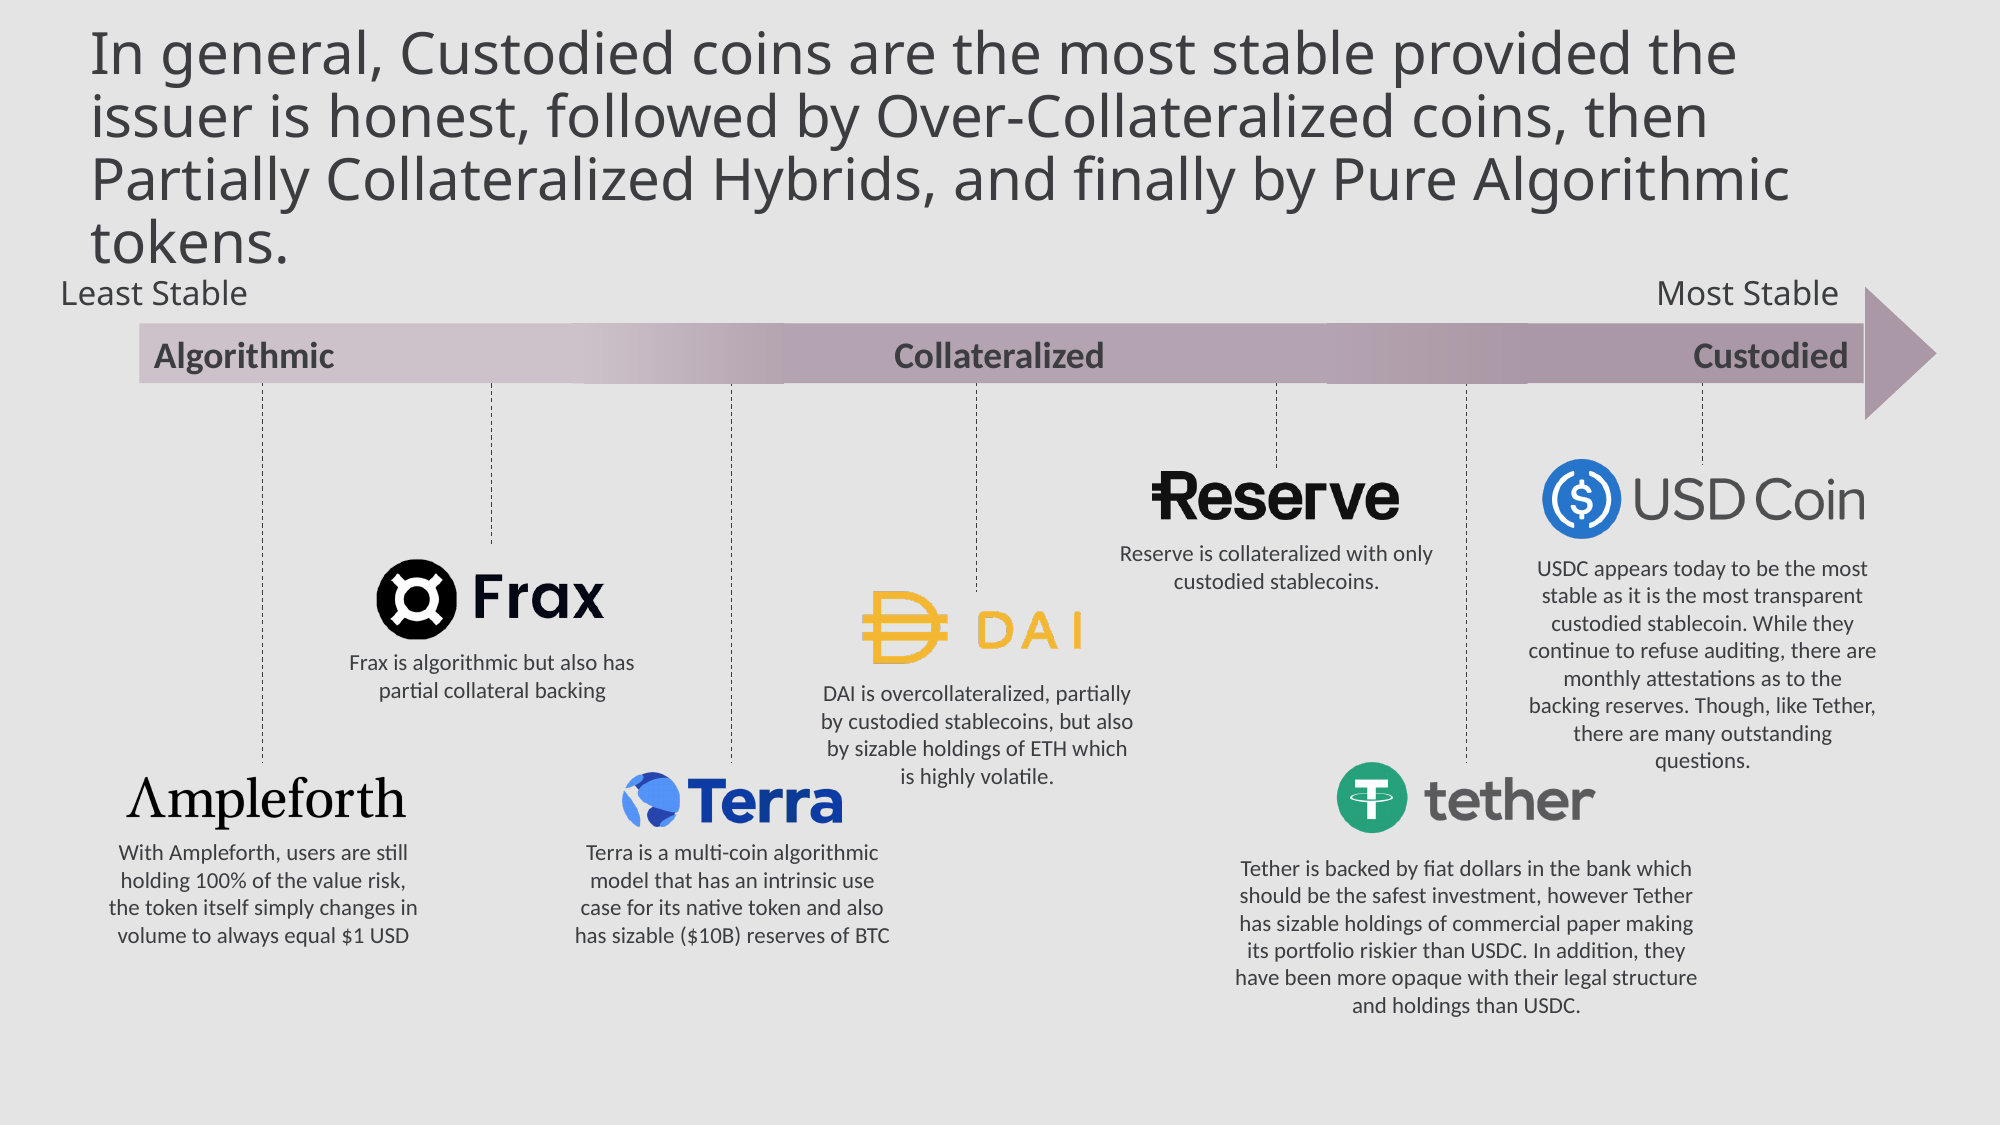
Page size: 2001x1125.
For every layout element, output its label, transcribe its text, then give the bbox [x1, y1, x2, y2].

text_box Collateralized [785, 322, 1326, 384]
picture [1333, 754, 1599, 839]
text_box [1326, 322, 1529, 384]
text_box [583, 322, 785, 384]
picture [1151, 471, 1401, 520]
text_box Frax is algorithmic but also has partial collateral backing [315, 640, 668, 711]
text_box Tether is backed by fiat dollars in the bank which should be the safest investment, however Tether has sizable holdings of commercial paper making its portfolio riskier than USDC. In addition, they have been more opaque with their legal structure and holdings than USDC. [1211, 845, 1721, 1026]
picture [119, 770, 407, 834]
text_box DAI is overcollateralized, partially by custodied stablecoins, but also by sizable holdings of ETH which is highly volatile. [800, 671, 1153, 797]
text_box Reserve is collateralized with only custodied stablecoins. [1100, 531, 1452, 602]
text_box Least Stable [3, 275, 306, 316]
picture [836, 564, 1107, 691]
text_box [1864, 284, 1939, 423]
text_box Algorithmic [138, 322, 583, 384]
picture [622, 772, 842, 827]
text_box USDC appears today to be the most stable as it is the most transparent custodied stablecoin. While they continue to refuse auditing, there are monthly attestations as to the backing reserves. Though, like Tether, there are many outstanding questions. [1510, 546, 1895, 781]
picture [1536, 454, 1870, 542]
picture [372, 556, 610, 641]
text_box Terra is a multi-coin algorithmic model that has an intrinsic use case for its native token and also has sizable ($10B) reserves of BTC [556, 830, 908, 955]
title In general, Custodied coins are the most stable provided the issuer is honest, followed by Over-Collateralized coins, then Partially Collateralized Hybrids, and finally by Pure Algorithmic tokens. [75, 41, 1900, 259]
text_box Custodied [1529, 322, 1864, 384]
text_box Most Stable [1596, 275, 1900, 316]
text_box With Ampleforth, users are still holding 100% of the value risk, the token itself simply changes in volume to always equal $1 USD [87, 830, 439, 955]
